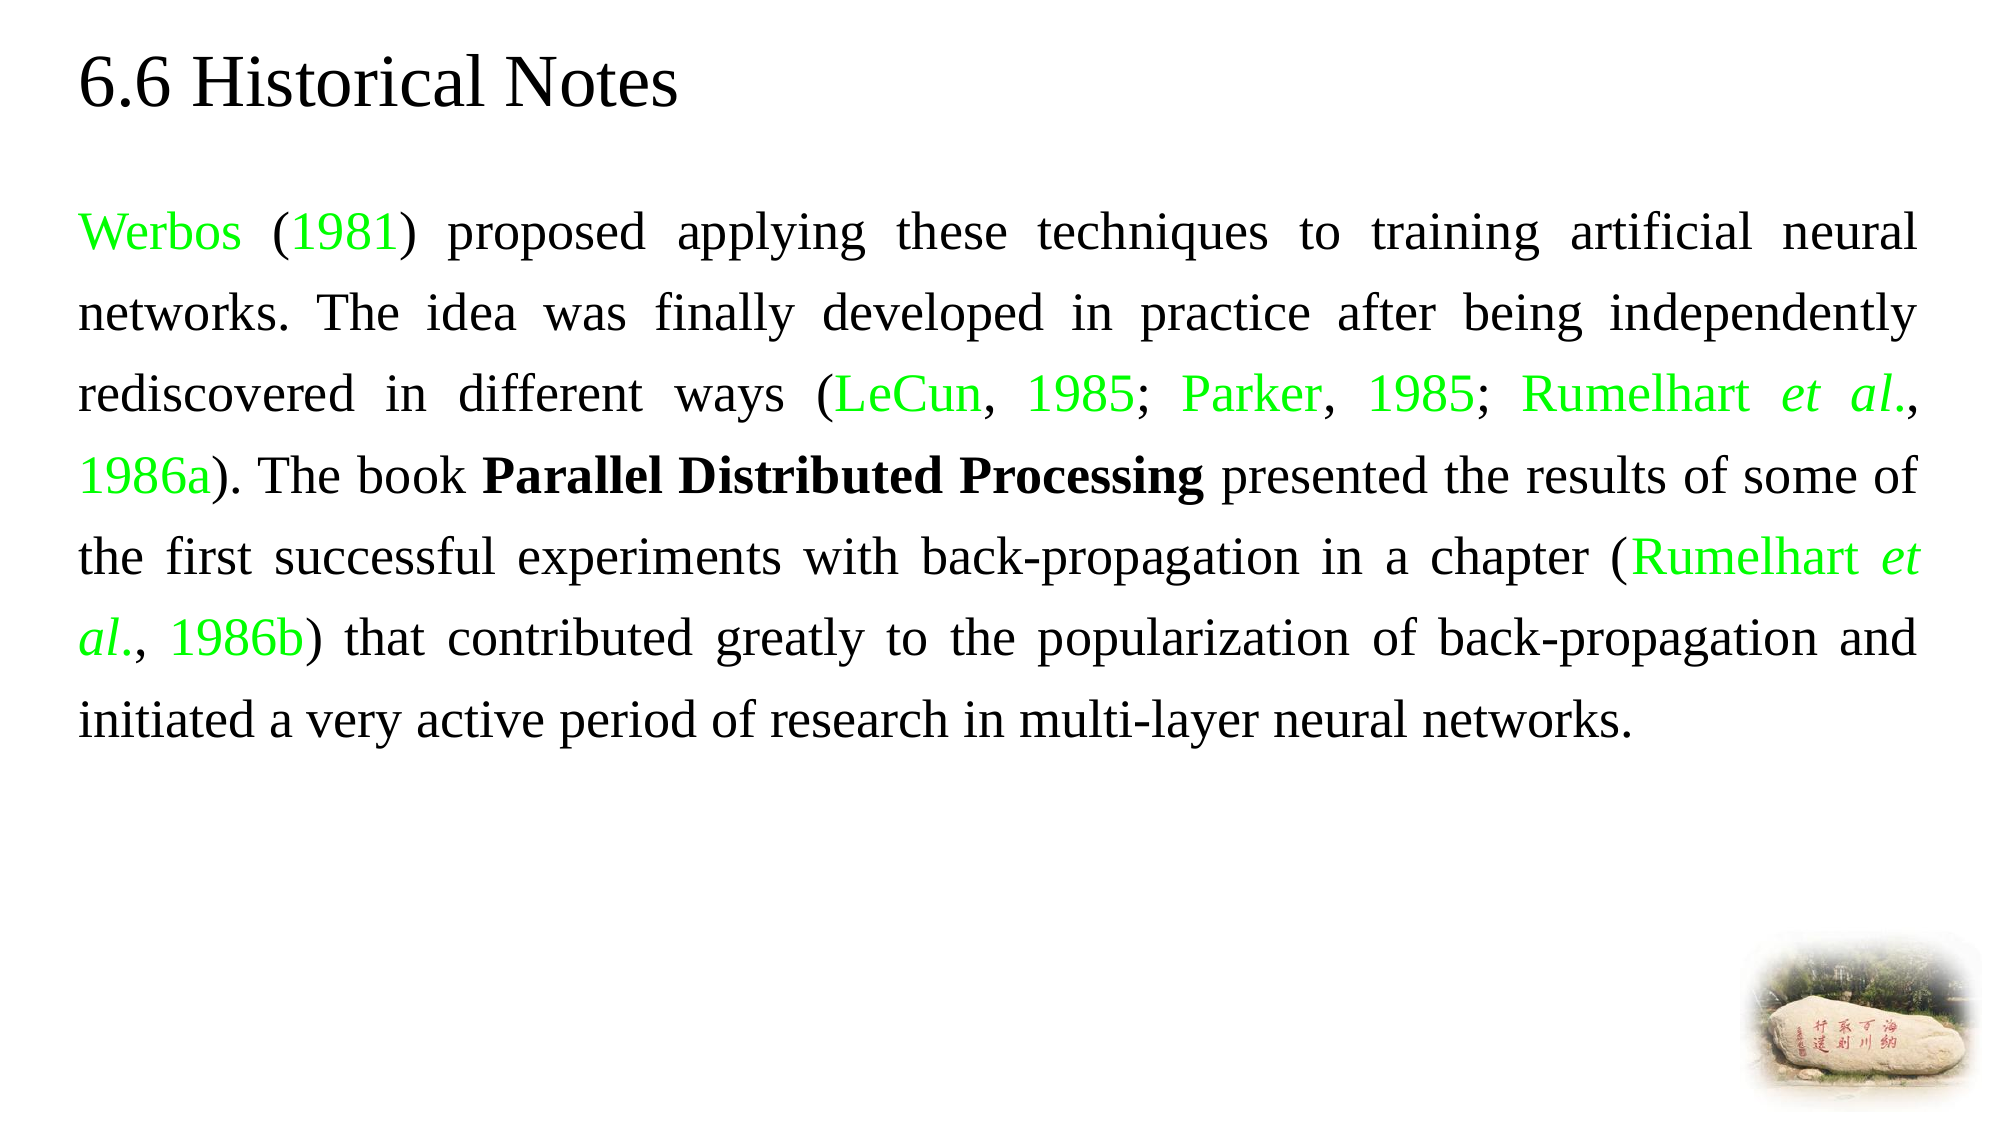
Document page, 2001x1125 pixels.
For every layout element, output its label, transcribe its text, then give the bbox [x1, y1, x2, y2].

list Werbos (1981) proposed applying these techniques to training artificial neural networks. The idea was finally developed in practice after being independently rediscovered in different ways (LeCun, 1985; Parker, 1985; Rumelhart et al., 1986a). The book Parallel Distributed Processing presented the results of some of the first successful experiments with back-propagation in a chapter (Rumelhart et al., 1986b) that contributed greatly to the popularization of back-propagation and initiated a very active period of research in multi-layer neural networks. [63, 171, 1936, 1014]
title 6.6 Historical Notes [63, 21, 1936, 142]
picture [1740, 927, 1985, 1112]
